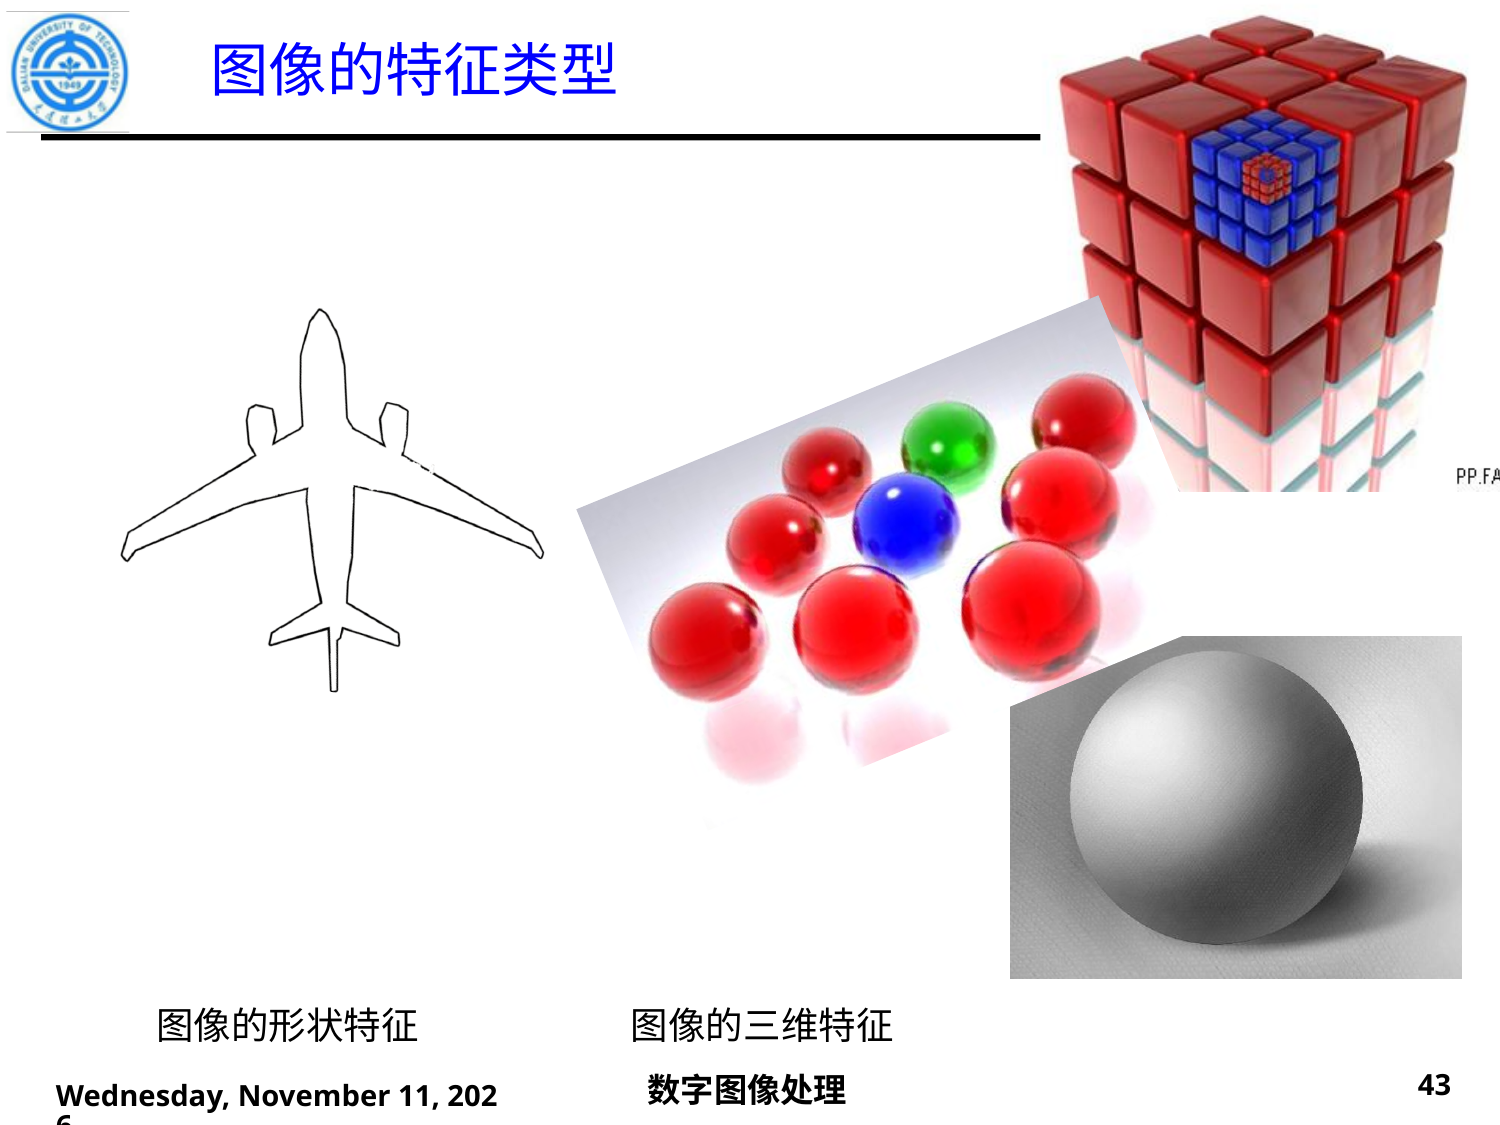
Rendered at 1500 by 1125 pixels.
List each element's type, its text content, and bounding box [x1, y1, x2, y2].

picture [576, 0, 1500, 980]
text_box 图像的特征类型 [195, 25, 1035, 131]
picture [14, 245, 597, 733]
picture [6, 10, 130, 136]
text_box 图像的形状特征 图像的三维特征 [81, 994, 1413, 1055]
